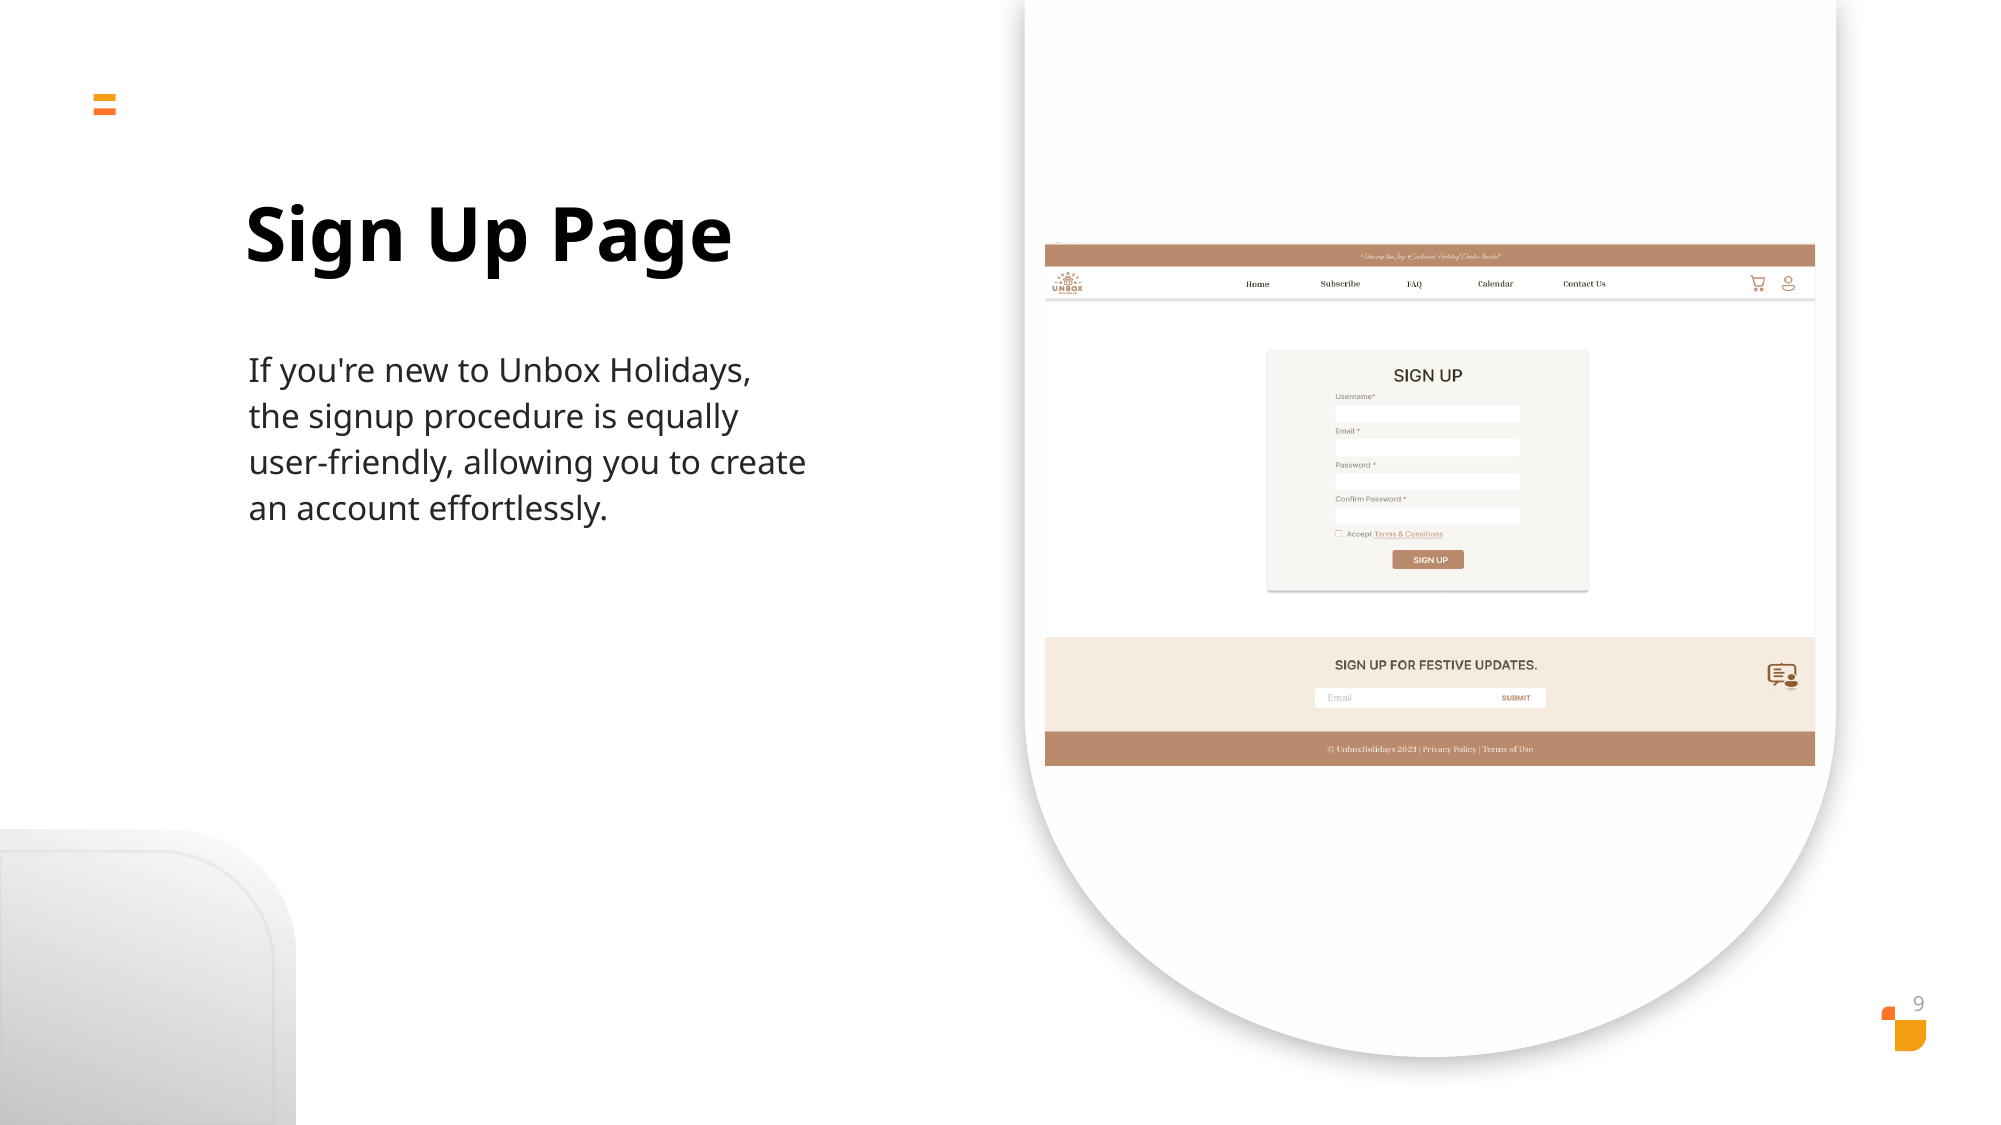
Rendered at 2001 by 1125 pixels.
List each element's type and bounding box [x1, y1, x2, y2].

text_box [1024, 0, 1837, 1058]
picture [1045, 242, 1816, 766]
text_box [230, 178, 824, 531]
